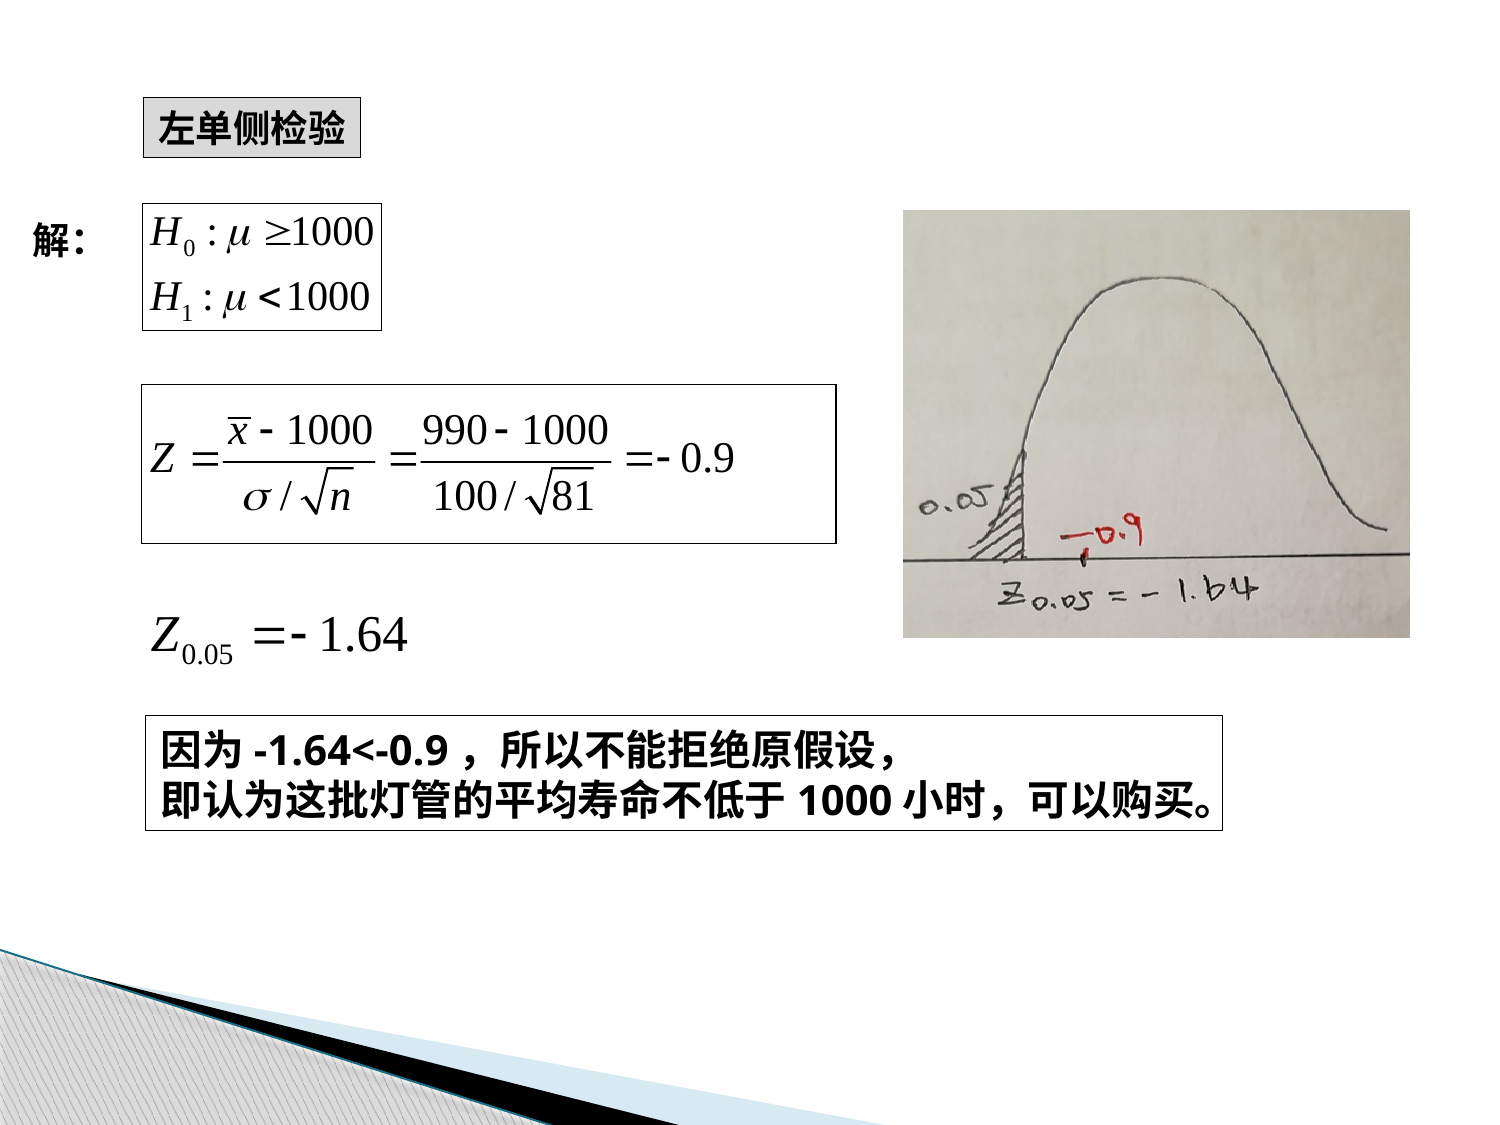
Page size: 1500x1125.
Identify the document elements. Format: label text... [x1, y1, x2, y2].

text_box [141, 599, 416, 677]
text_box 左单侧检验 [143, 97, 361, 158]
text_box 因为-1.64<-0.9，所以不能拒绝原假设， 即认为这批灯管的平均寿命不低于1000小时，可以购买。 [145, 715, 1223, 831]
picture [903, 209, 1411, 639]
text_box 解： [18, 210, 123, 270]
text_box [141, 203, 383, 332]
picture [141, 385, 836, 543]
